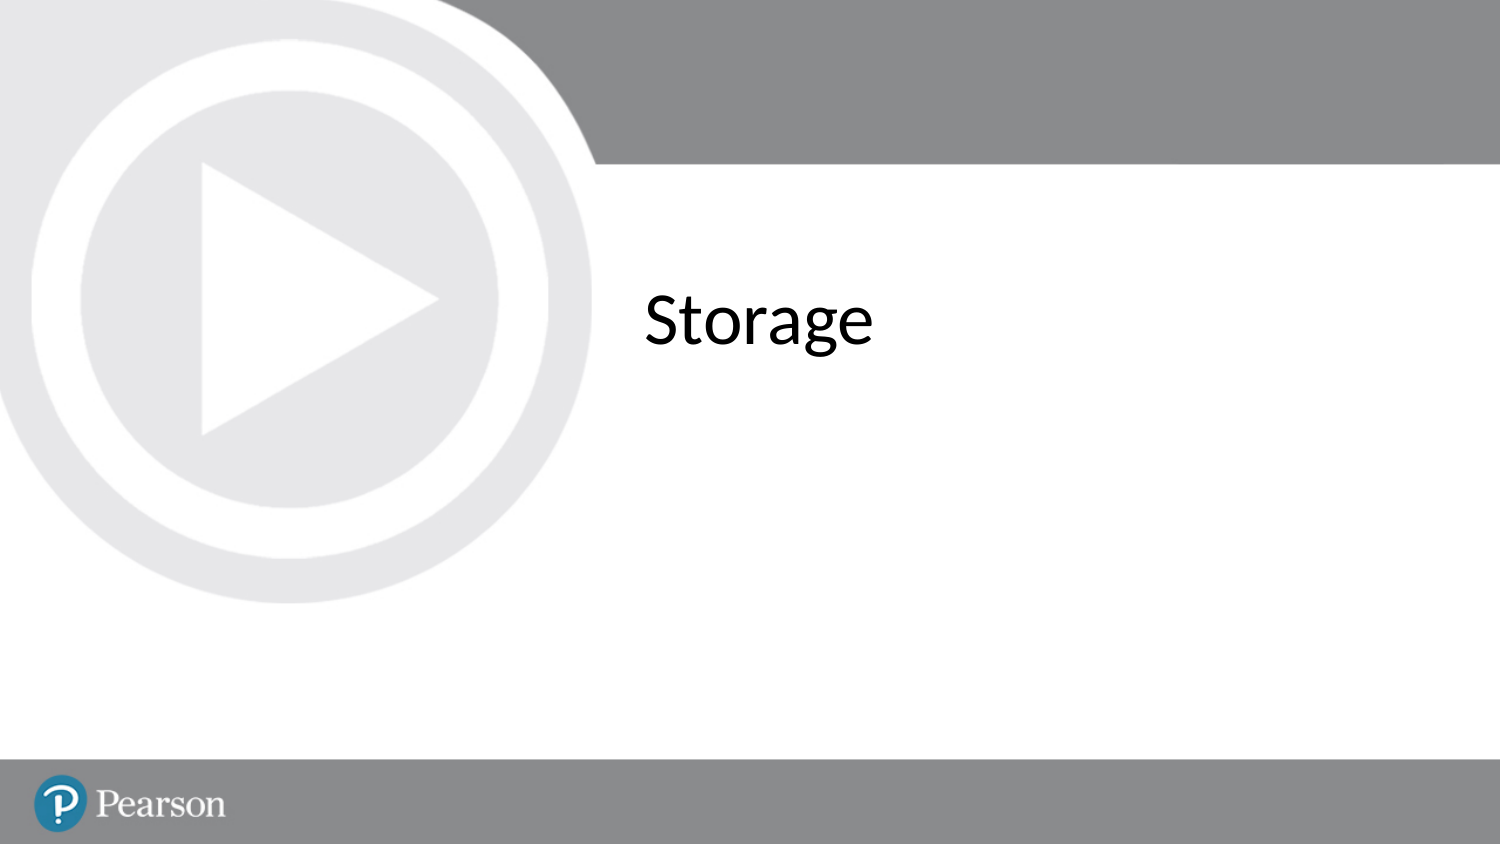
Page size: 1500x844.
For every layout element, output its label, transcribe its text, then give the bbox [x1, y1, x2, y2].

title Storage [629, 262, 1446, 443]
picture [0, 0, 1500, 844]
